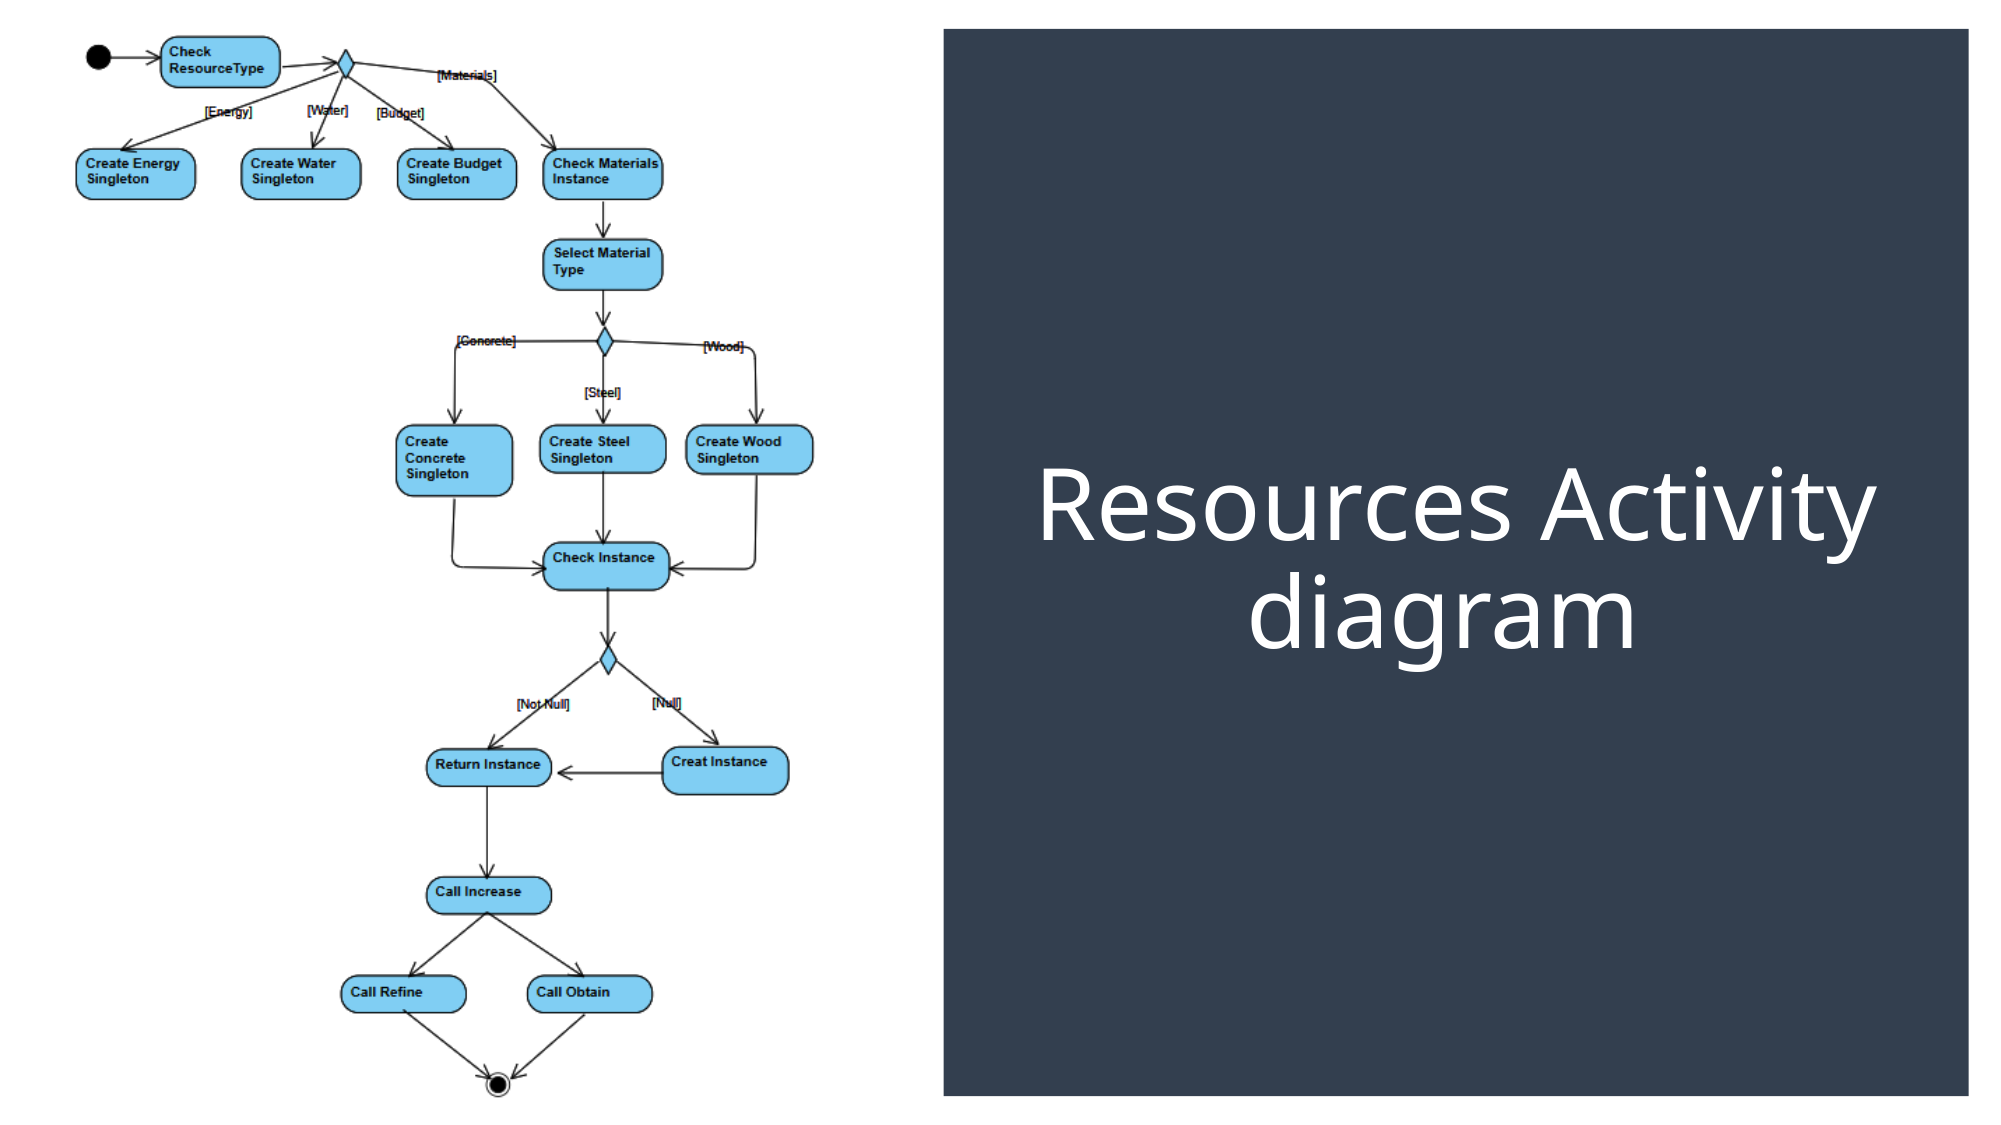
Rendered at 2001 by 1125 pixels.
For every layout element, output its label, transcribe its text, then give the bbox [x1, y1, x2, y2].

picture [31, 13, 829, 1117]
title Resources Activity diagram [943, 28, 1969, 1097]
